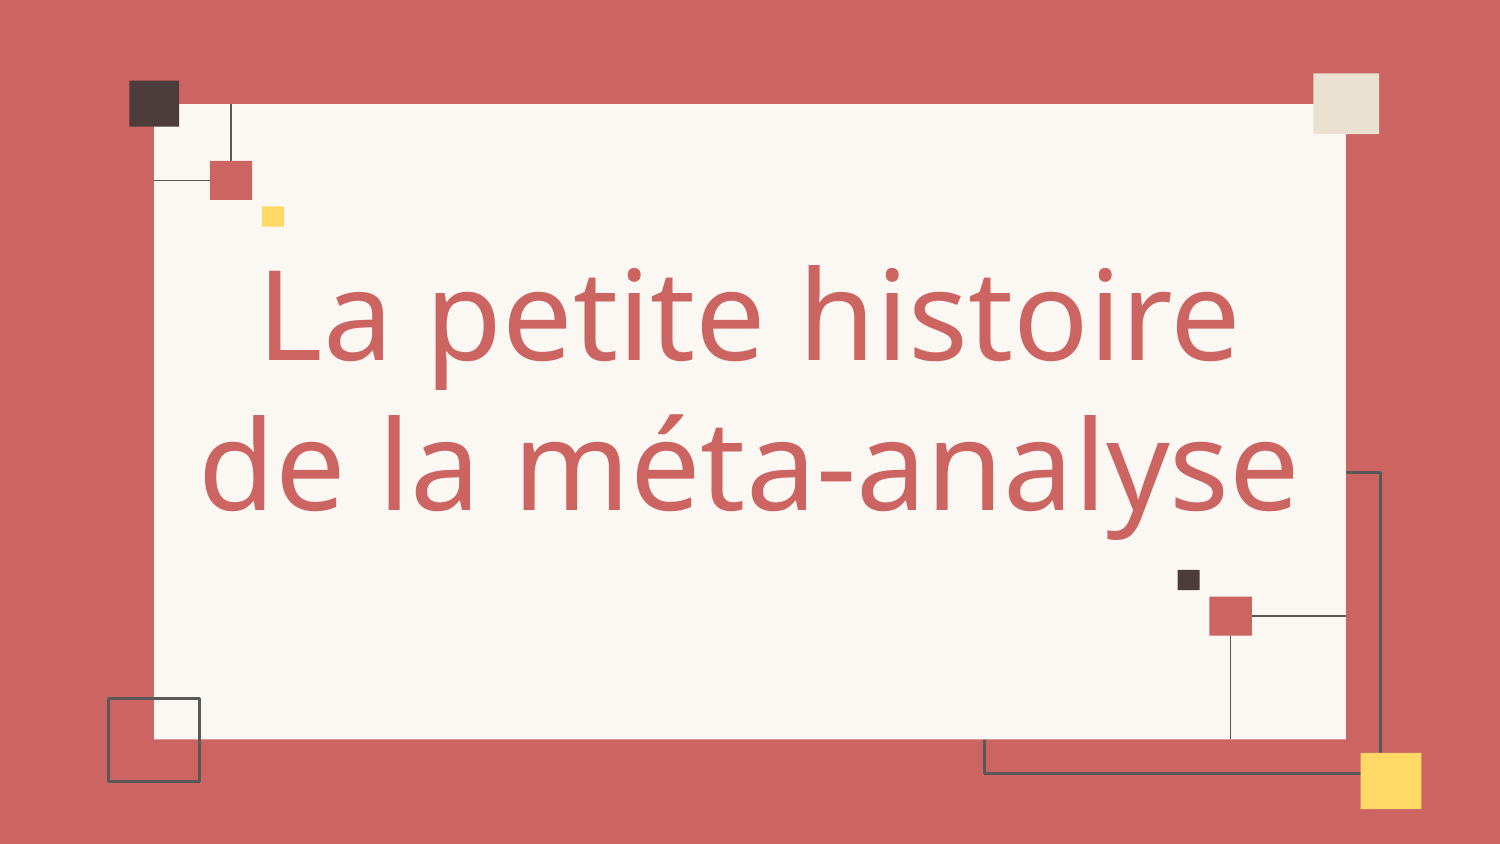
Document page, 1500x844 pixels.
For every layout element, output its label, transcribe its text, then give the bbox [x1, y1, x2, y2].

title La petite histoire de la méta-analyse [181, 267, 1319, 503]
